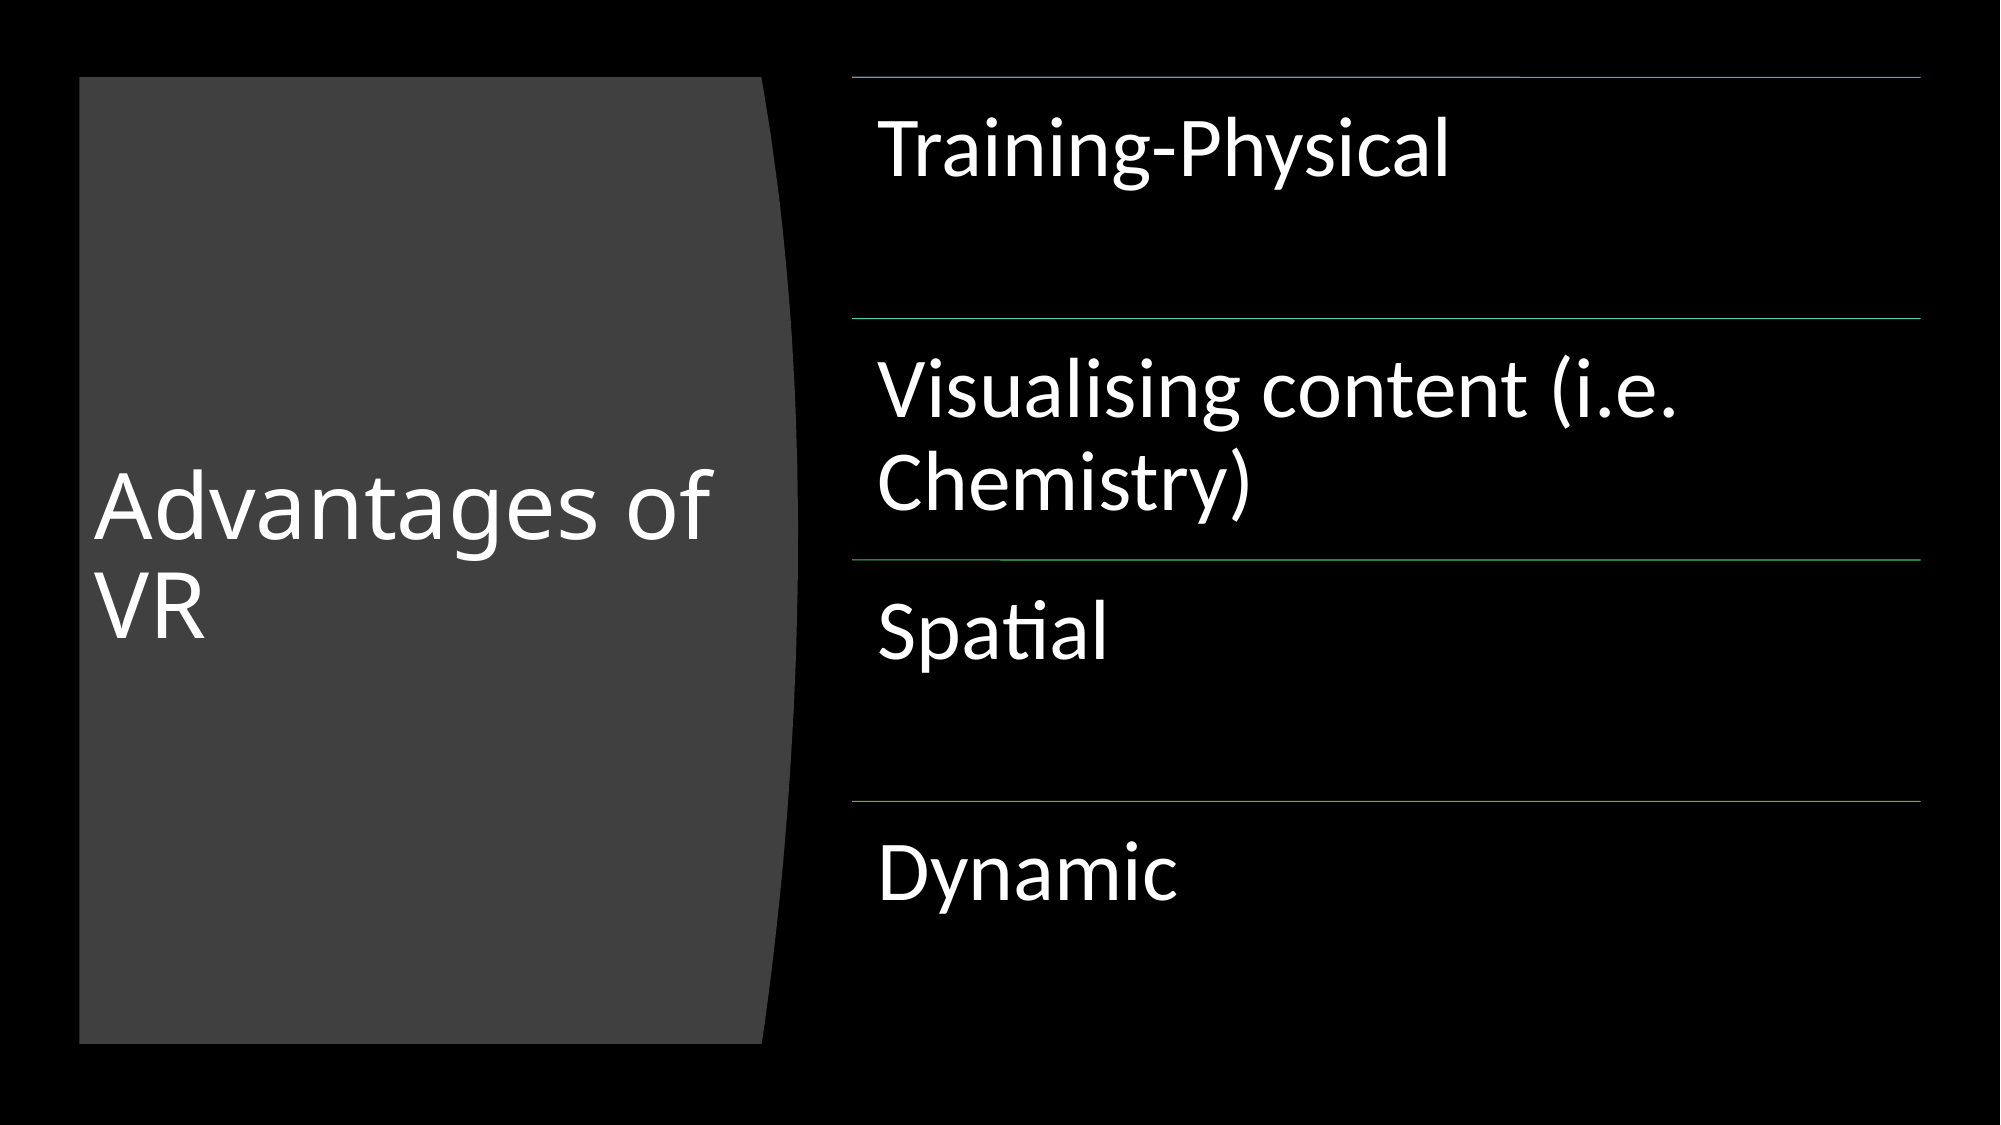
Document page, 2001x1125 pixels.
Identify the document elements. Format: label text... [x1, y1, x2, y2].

text_box [78, 76, 777, 1045]
title Advantages of VR [79, 166, 832, 953]
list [852, 77, 1921, 1043]
